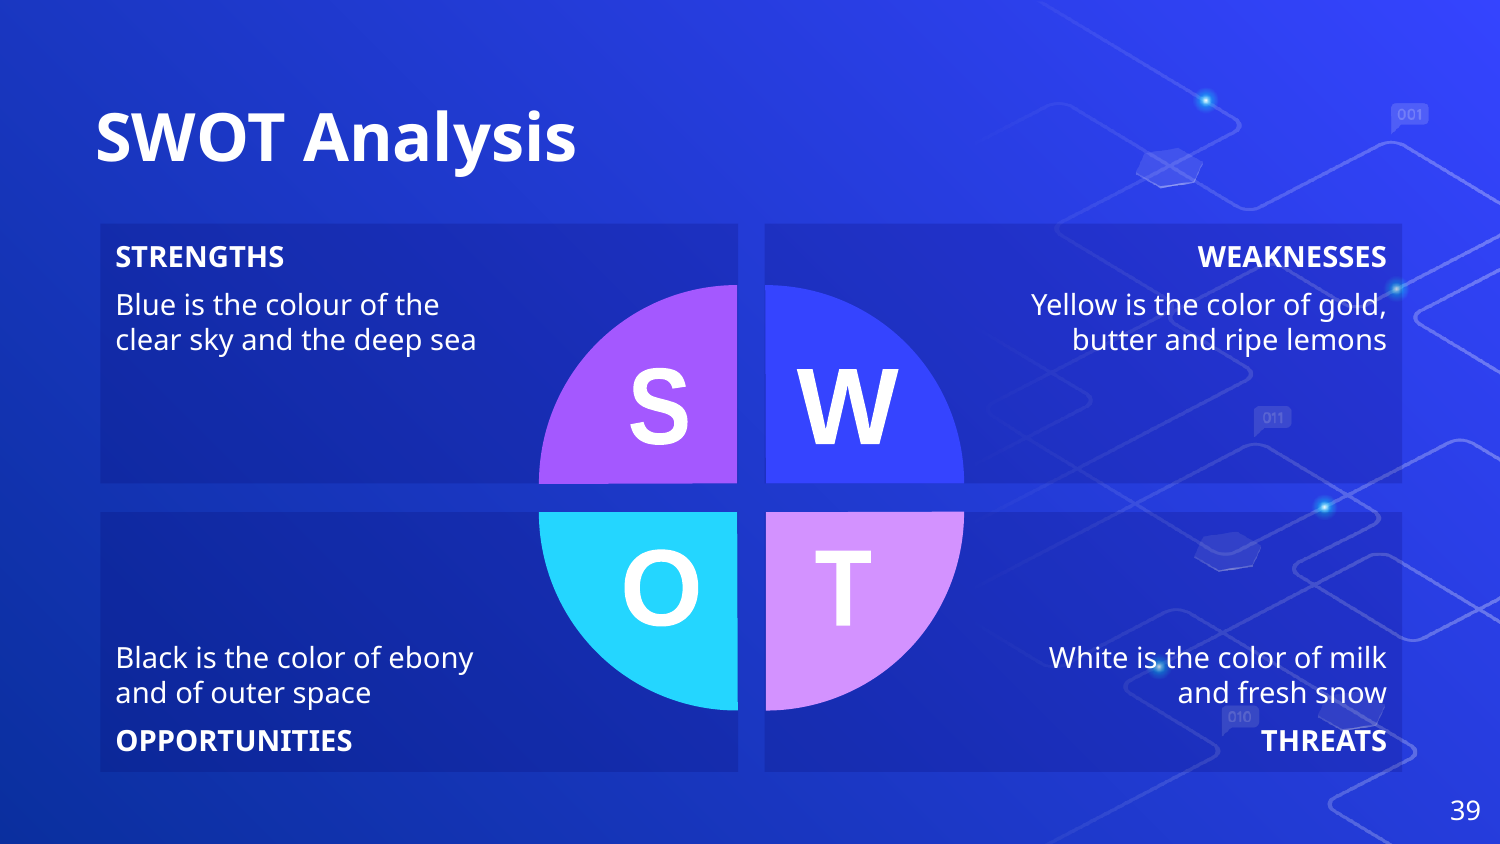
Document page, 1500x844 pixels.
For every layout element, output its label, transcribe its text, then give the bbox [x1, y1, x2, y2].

title SWOT Analysis [95, 33, 1082, 175]
picture [0, 0, 1500, 844]
text_box White is the color of milk and fresh snow THREATS [764, 512, 1403, 772]
text_box [765, 511, 965, 711]
text_box [765, 285, 965, 484]
text_box [538, 512, 738, 711]
text_box STRENGTHS Blue is the colour of the clear sky and the deep sea [100, 223, 739, 484]
text_box Black is the color of ebony and of outer space OPPORTUNITIES [100, 512, 739, 772]
slide_number 39 [1391, 779, 1482, 844]
text_box WEAKNESSES Yellow is the color of gold, butter and ripe lemons [764, 223, 1403, 484]
text_box [538, 285, 738, 484]
